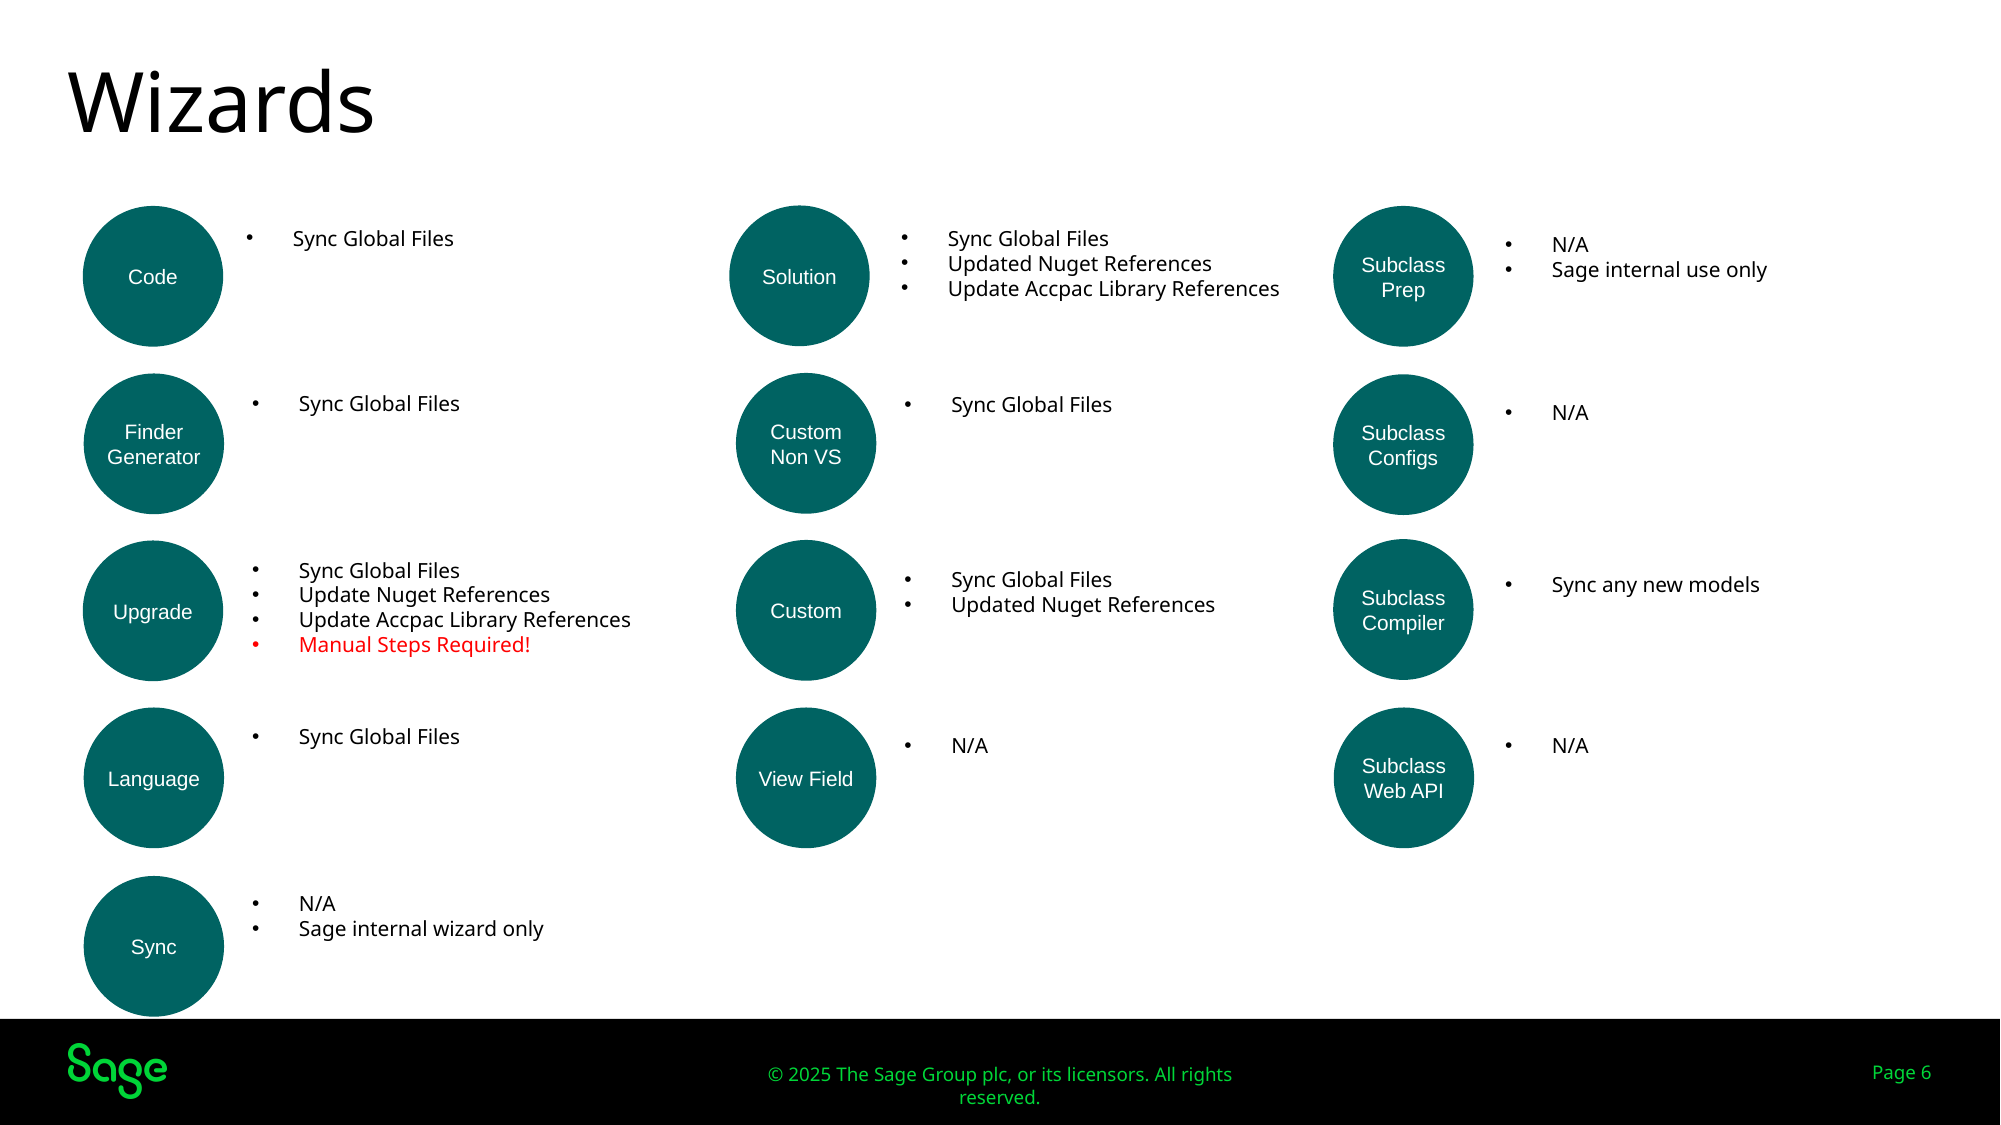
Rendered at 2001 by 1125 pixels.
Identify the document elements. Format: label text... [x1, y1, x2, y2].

text_box Custom Non VS [735, 372, 877, 515]
title Wizards [67, 49, 1930, 147]
text_box Sync Global Files [904, 391, 1306, 480]
text_box N/A [1504, 733, 1906, 821]
text_box Sync Global Files Update Nuget References Update Accpac Library References Manual Steps Required! [252, 557, 653, 645]
text_box Sync any new models [1504, 571, 1906, 660]
text_box Language [83, 706, 225, 849]
text_box Sync Global Files [252, 724, 653, 812]
text_box N/A Sage internal wizard only [252, 891, 653, 979]
text_box Sync Global Files Updated Nuget References [904, 567, 1306, 655]
text_box Code [82, 205, 224, 348]
text_box Sync [83, 875, 225, 1018]
text_box N/A [1504, 399, 1906, 488]
text_box Upgrade [82, 539, 224, 682]
text_box Sync Global Files [246, 225, 647, 313]
text_box Solution [728, 204, 871, 347]
slide_number Page 6 [1809, 1043, 1947, 1104]
text_box Subclass Web API [1333, 706, 1475, 849]
text_box Subclass Prep [1332, 205, 1475, 348]
text_box N/A [904, 733, 1306, 821]
text_box Custom [735, 539, 877, 682]
text_box Sync Global Files Updated Nuget References Update Accpac Library References [901, 225, 1302, 313]
picture [68, 1043, 167, 1099]
text_box Sync Global Files [252, 391, 653, 479]
text_box Finder Generator [83, 372, 225, 515]
text_box Subclass Configs [1332, 373, 1475, 516]
text_box N/A Sage internal use only [1504, 232, 1906, 320]
text_box Subclass Compiler [1332, 538, 1475, 681]
text_box View Field [735, 706, 877, 849]
